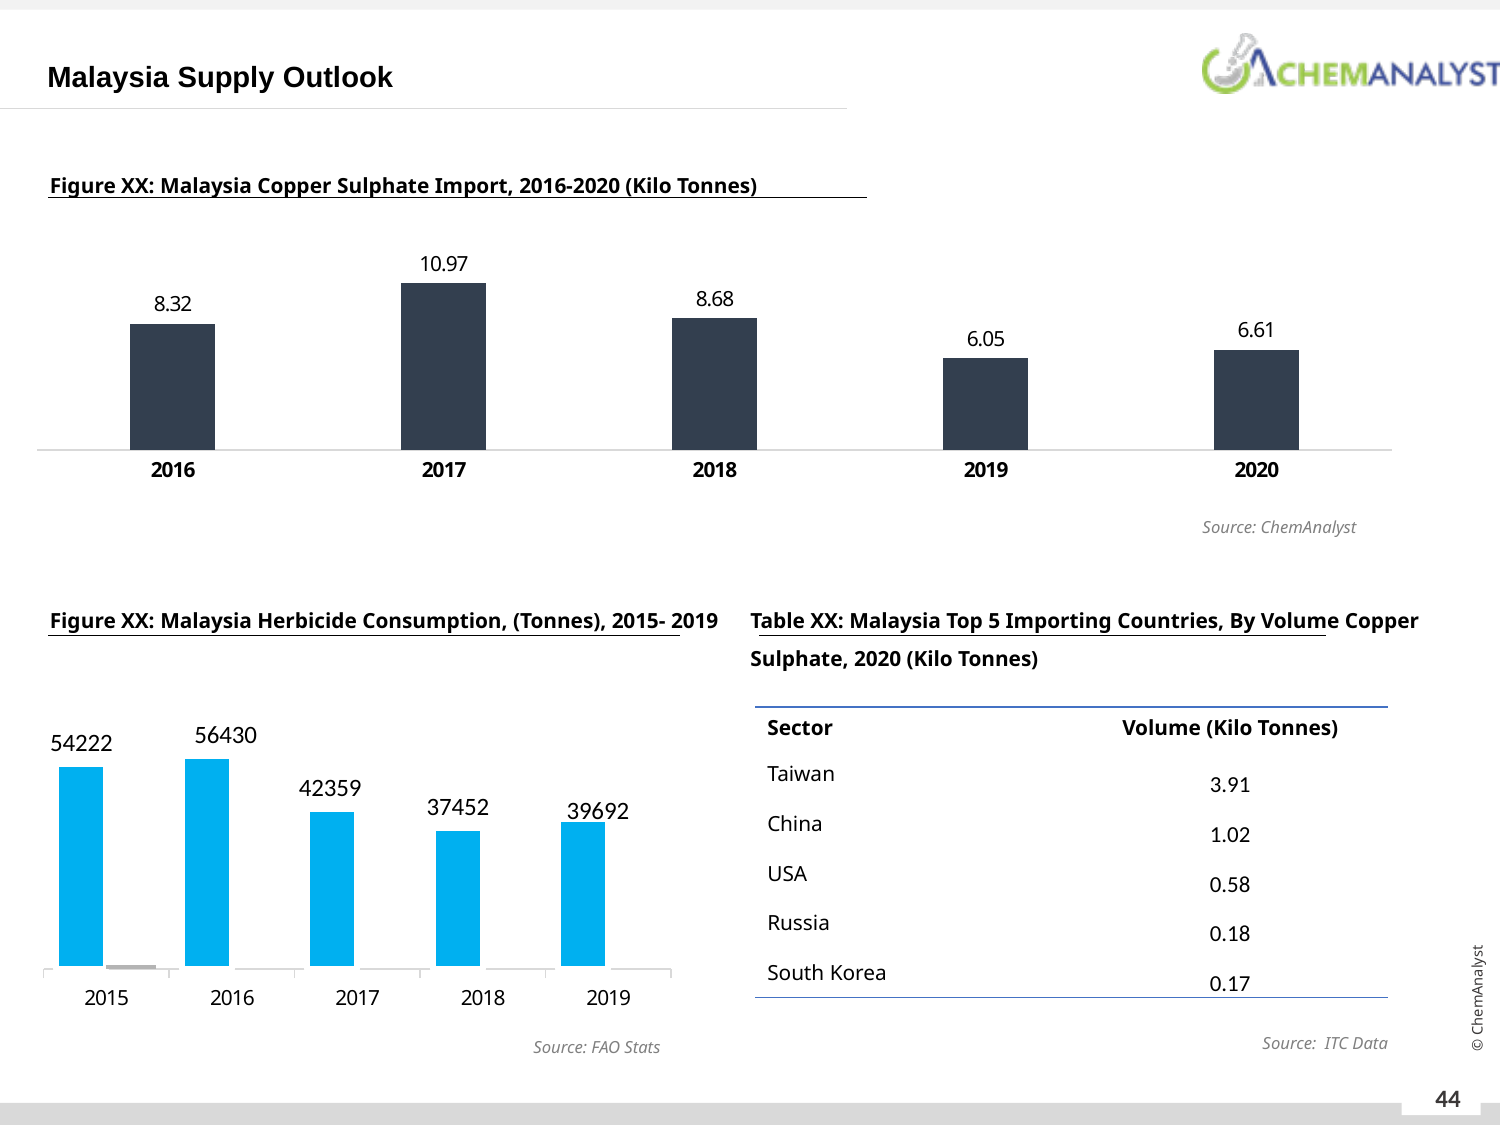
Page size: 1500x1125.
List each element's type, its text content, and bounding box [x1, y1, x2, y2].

picture [1202, 33, 1500, 94]
table_cell South Korea [755, 948, 1072, 997]
table_cell USA [755, 848, 1072, 898]
table_cell 3.91 [1072, 748, 1388, 798]
text_box Source: FAO Stats [492, 1029, 680, 1065]
table_cell 1.02 [1072, 798, 1388, 848]
table_cell Russia [755, 898, 1072, 948]
text_box Table XX: Malaysia Top 5 Importing Countries, By Volume Copper Sulphate, 2020 (Kilo Tonnes) [735, 588, 1437, 716]
text_box Figure XX: Malaysia Copper Sulphate Import, 2016-2020 (Kilo Tonnes) [35, 152, 1359, 205]
text_box Figure XX: Malaysia Herbicide Consumption, (Tonnes), 2015- 2019 [35, 587, 736, 640]
text_box Source: ChemAnalyst [1009, 530, 1372, 544]
table_cell China [755, 798, 1072, 848]
table_cell 0.17 [1072, 948, 1388, 997]
chart [36, 217, 1393, 530]
table_header Volume (Kilo Tonnes) [1072, 708, 1388, 748]
table_cell 0.58 [1072, 848, 1388, 898]
text_box Malaysia Supply Outlook [32, 50, 1496, 101]
table_cell 0.18 [1072, 898, 1388, 948]
text_box Source: ITC Data [985, 1025, 1403, 1060]
table_header Sector [755, 708, 1072, 748]
table_cell Taiwan [755, 748, 1072, 798]
chart [22, 676, 736, 1018]
